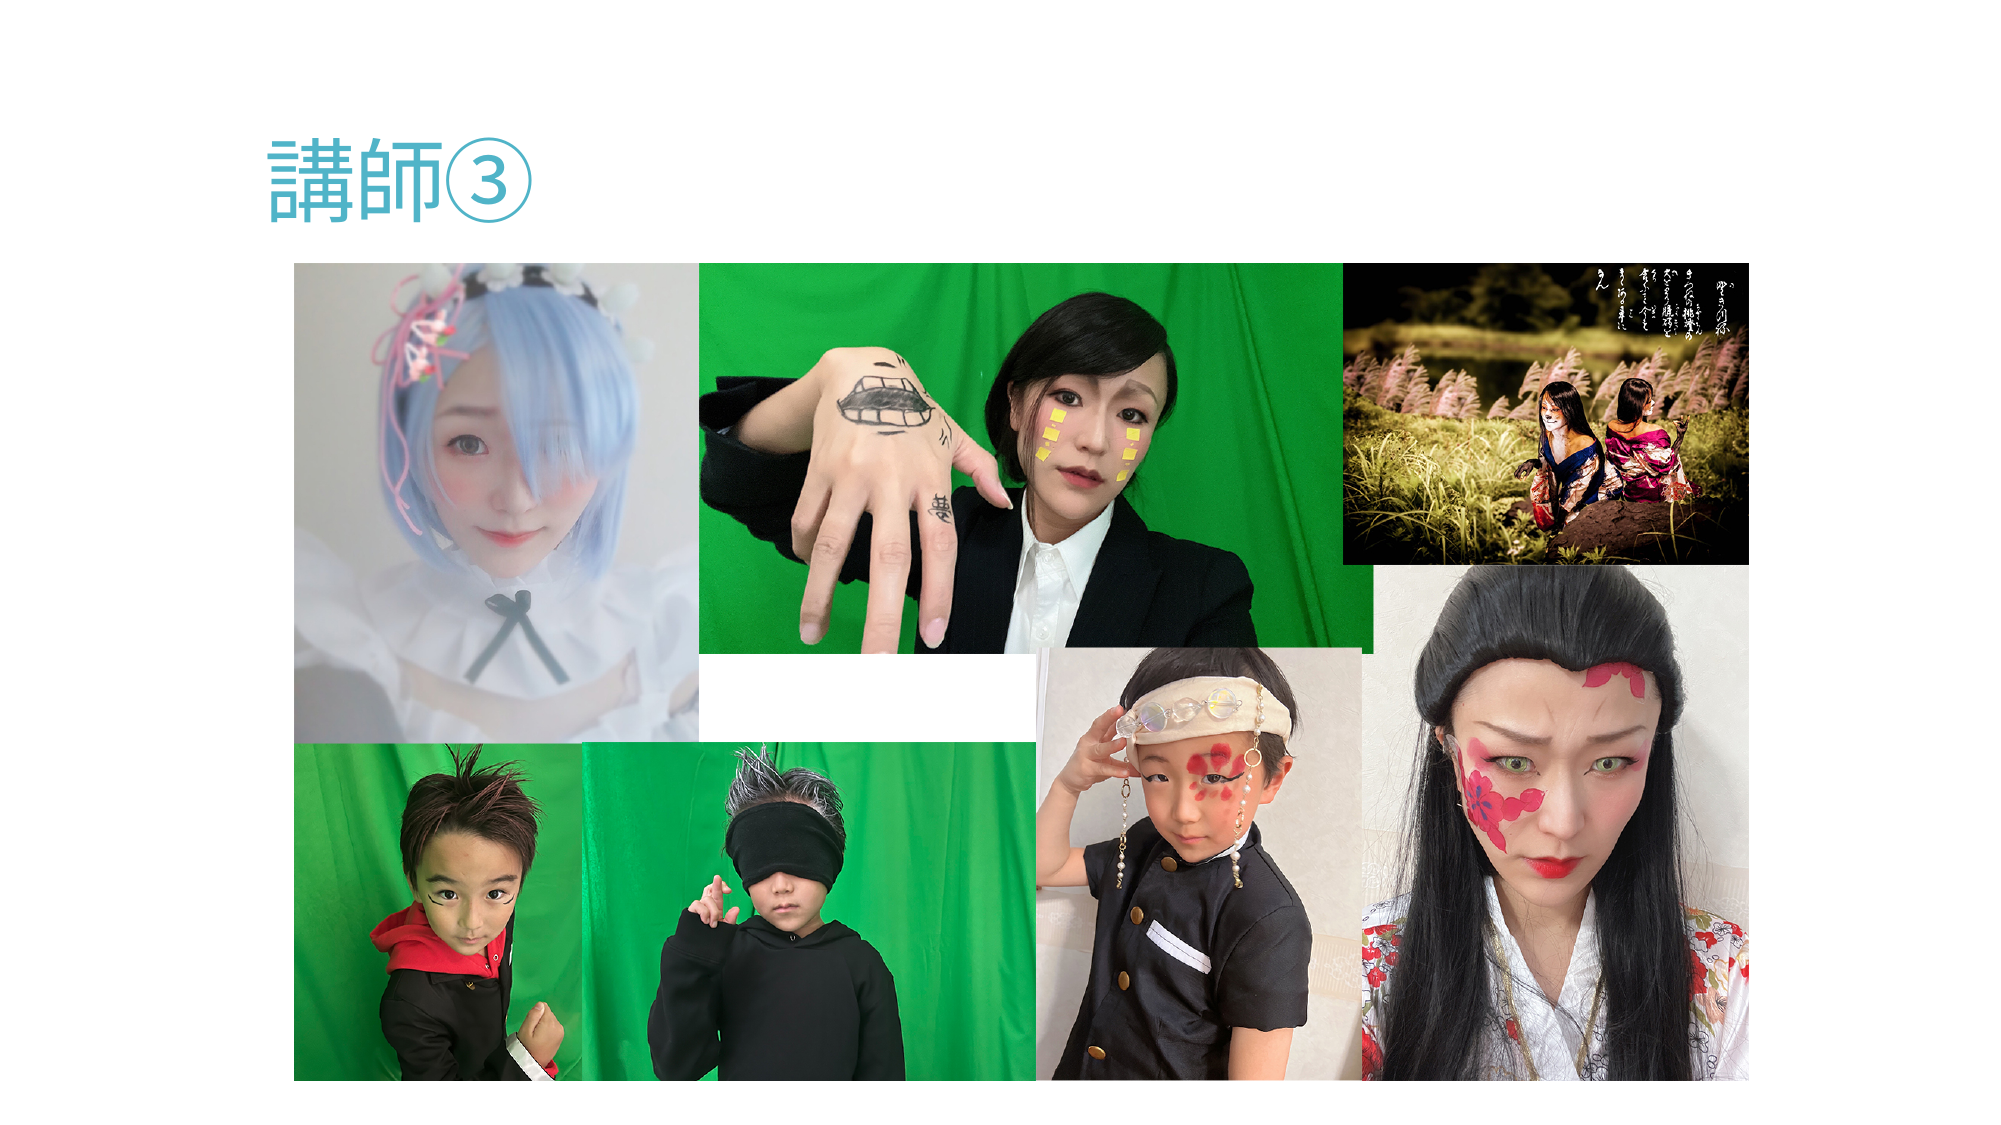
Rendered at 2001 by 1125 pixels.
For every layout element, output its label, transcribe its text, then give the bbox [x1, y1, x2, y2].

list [294, 262, 1749, 1082]
title 講師③ [249, 86, 1749, 289]
